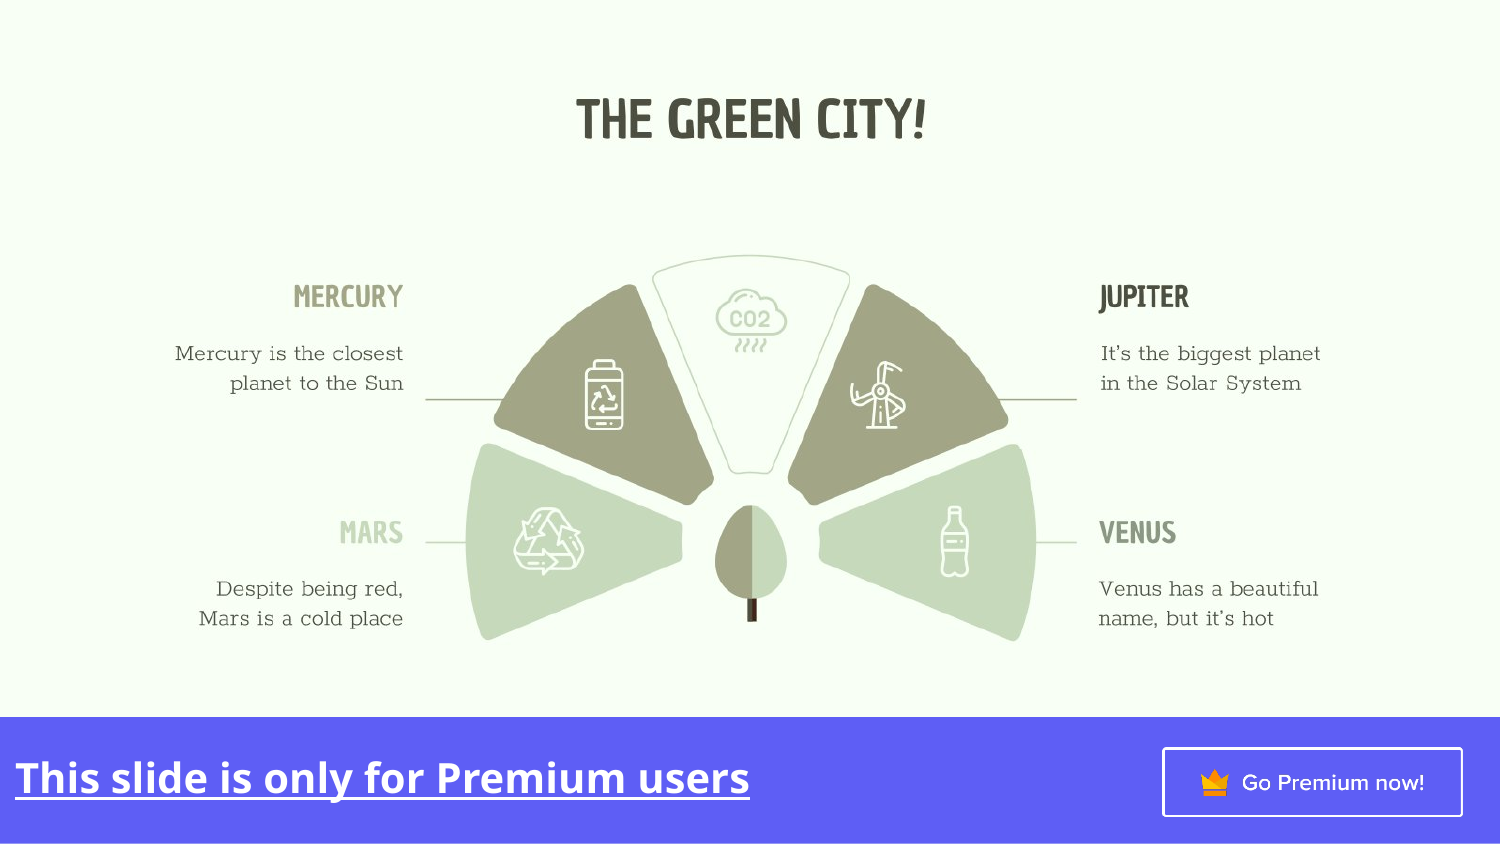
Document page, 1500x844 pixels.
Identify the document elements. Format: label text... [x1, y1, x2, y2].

picture [0, 0, 1500, 717]
picture [1162, 747, 1463, 817]
text_box This slide is only for Premium users [0, 717, 1500, 844]
